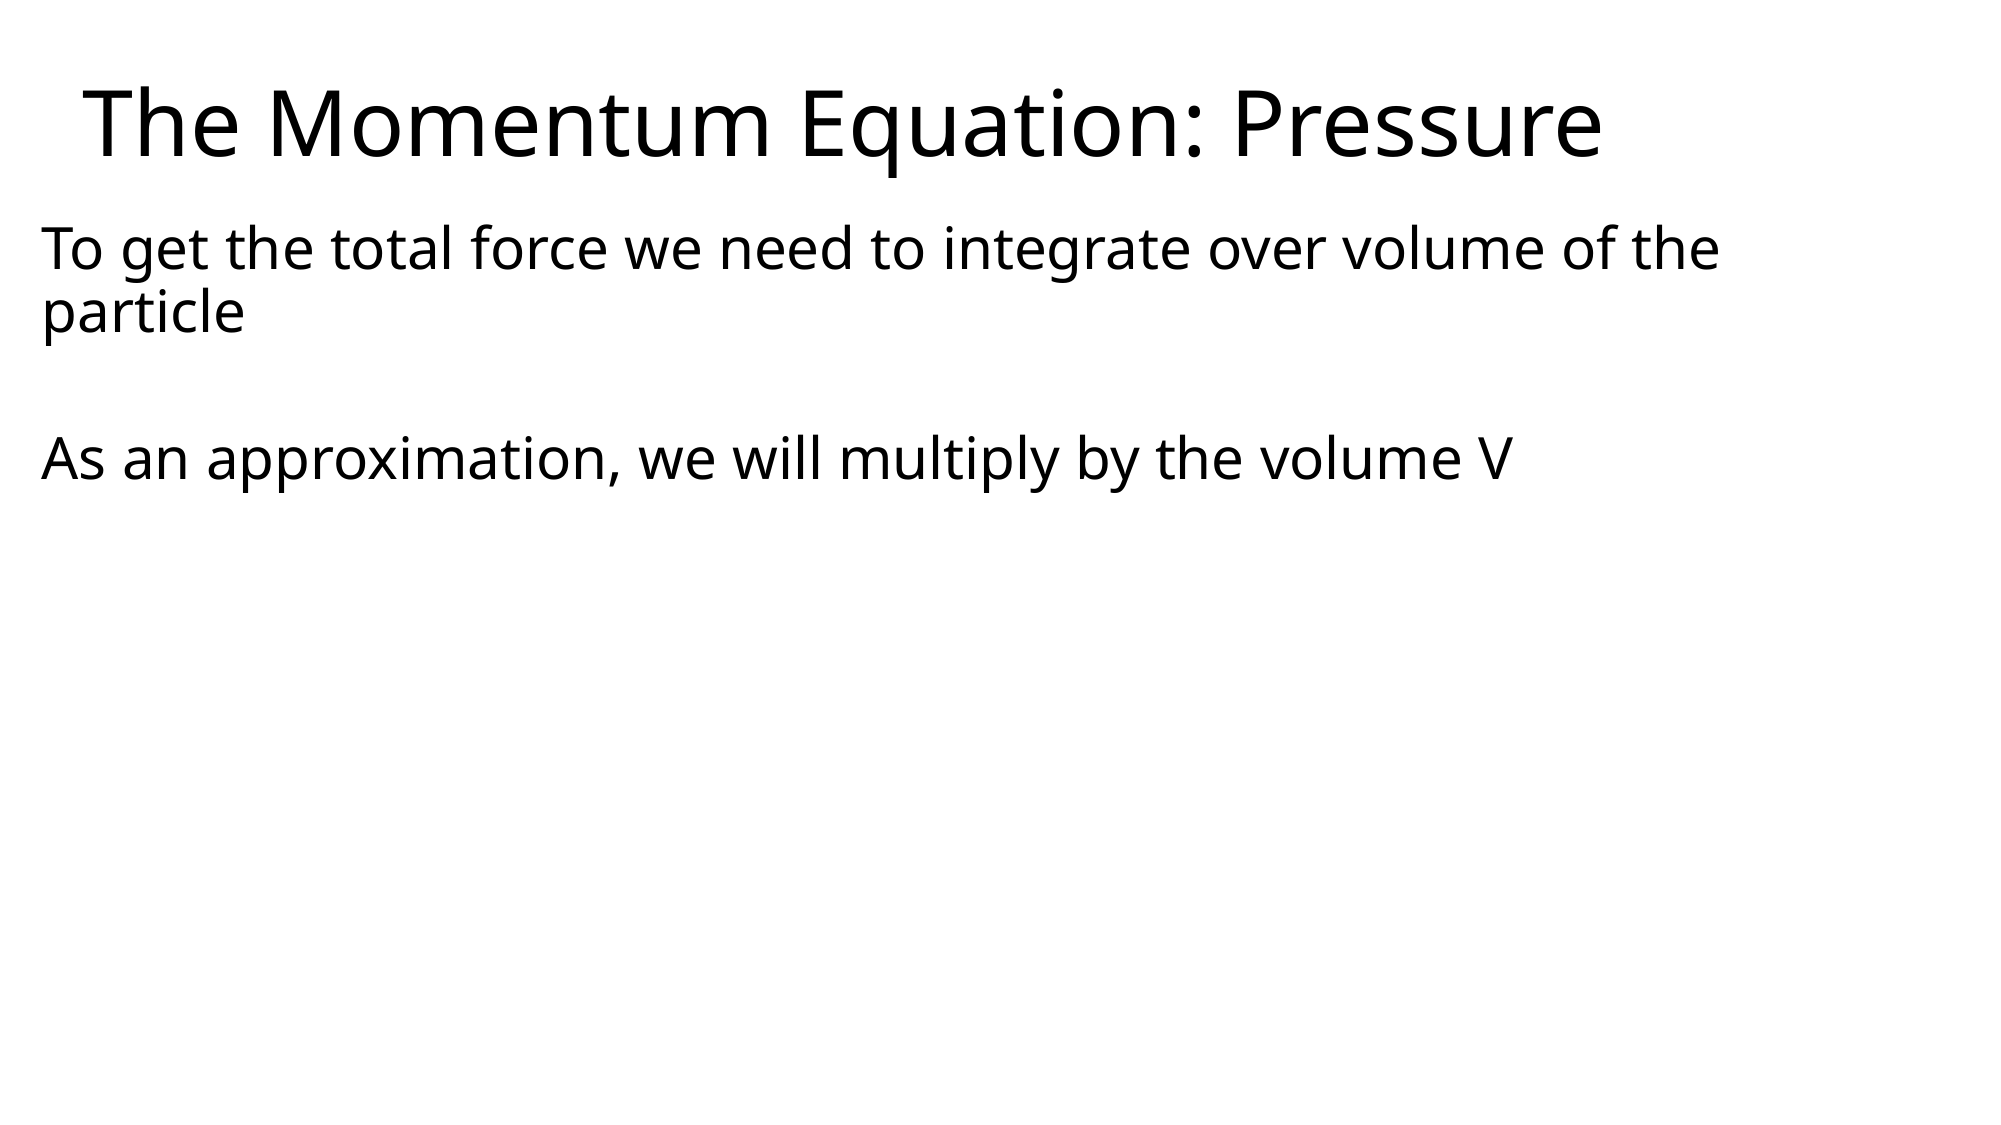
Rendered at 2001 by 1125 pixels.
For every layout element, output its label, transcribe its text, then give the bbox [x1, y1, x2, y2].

title The Momentum Equation: Pressure [67, 18, 1793, 236]
